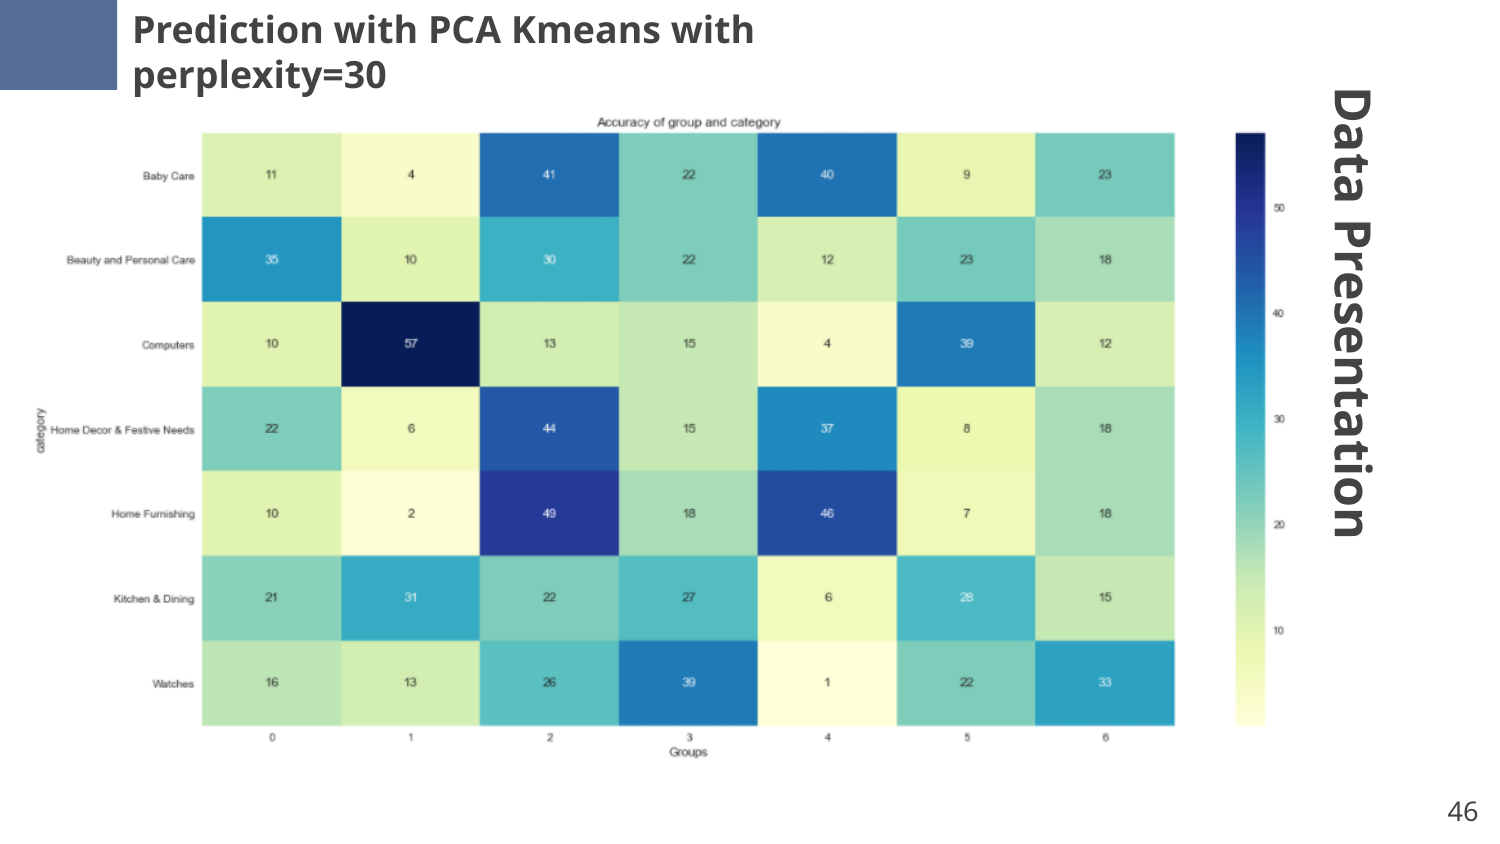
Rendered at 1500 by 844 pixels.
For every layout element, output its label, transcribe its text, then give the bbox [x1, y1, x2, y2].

picture [24, 114, 1305, 761]
title Data Presentation [1328, 71, 1409, 643]
text_box [0, 0, 118, 90]
slide_number ‹#› [1403, 779, 1494, 844]
title Prediction with PCA Kmeans with perplexity=30 [118, 0, 965, 72]
